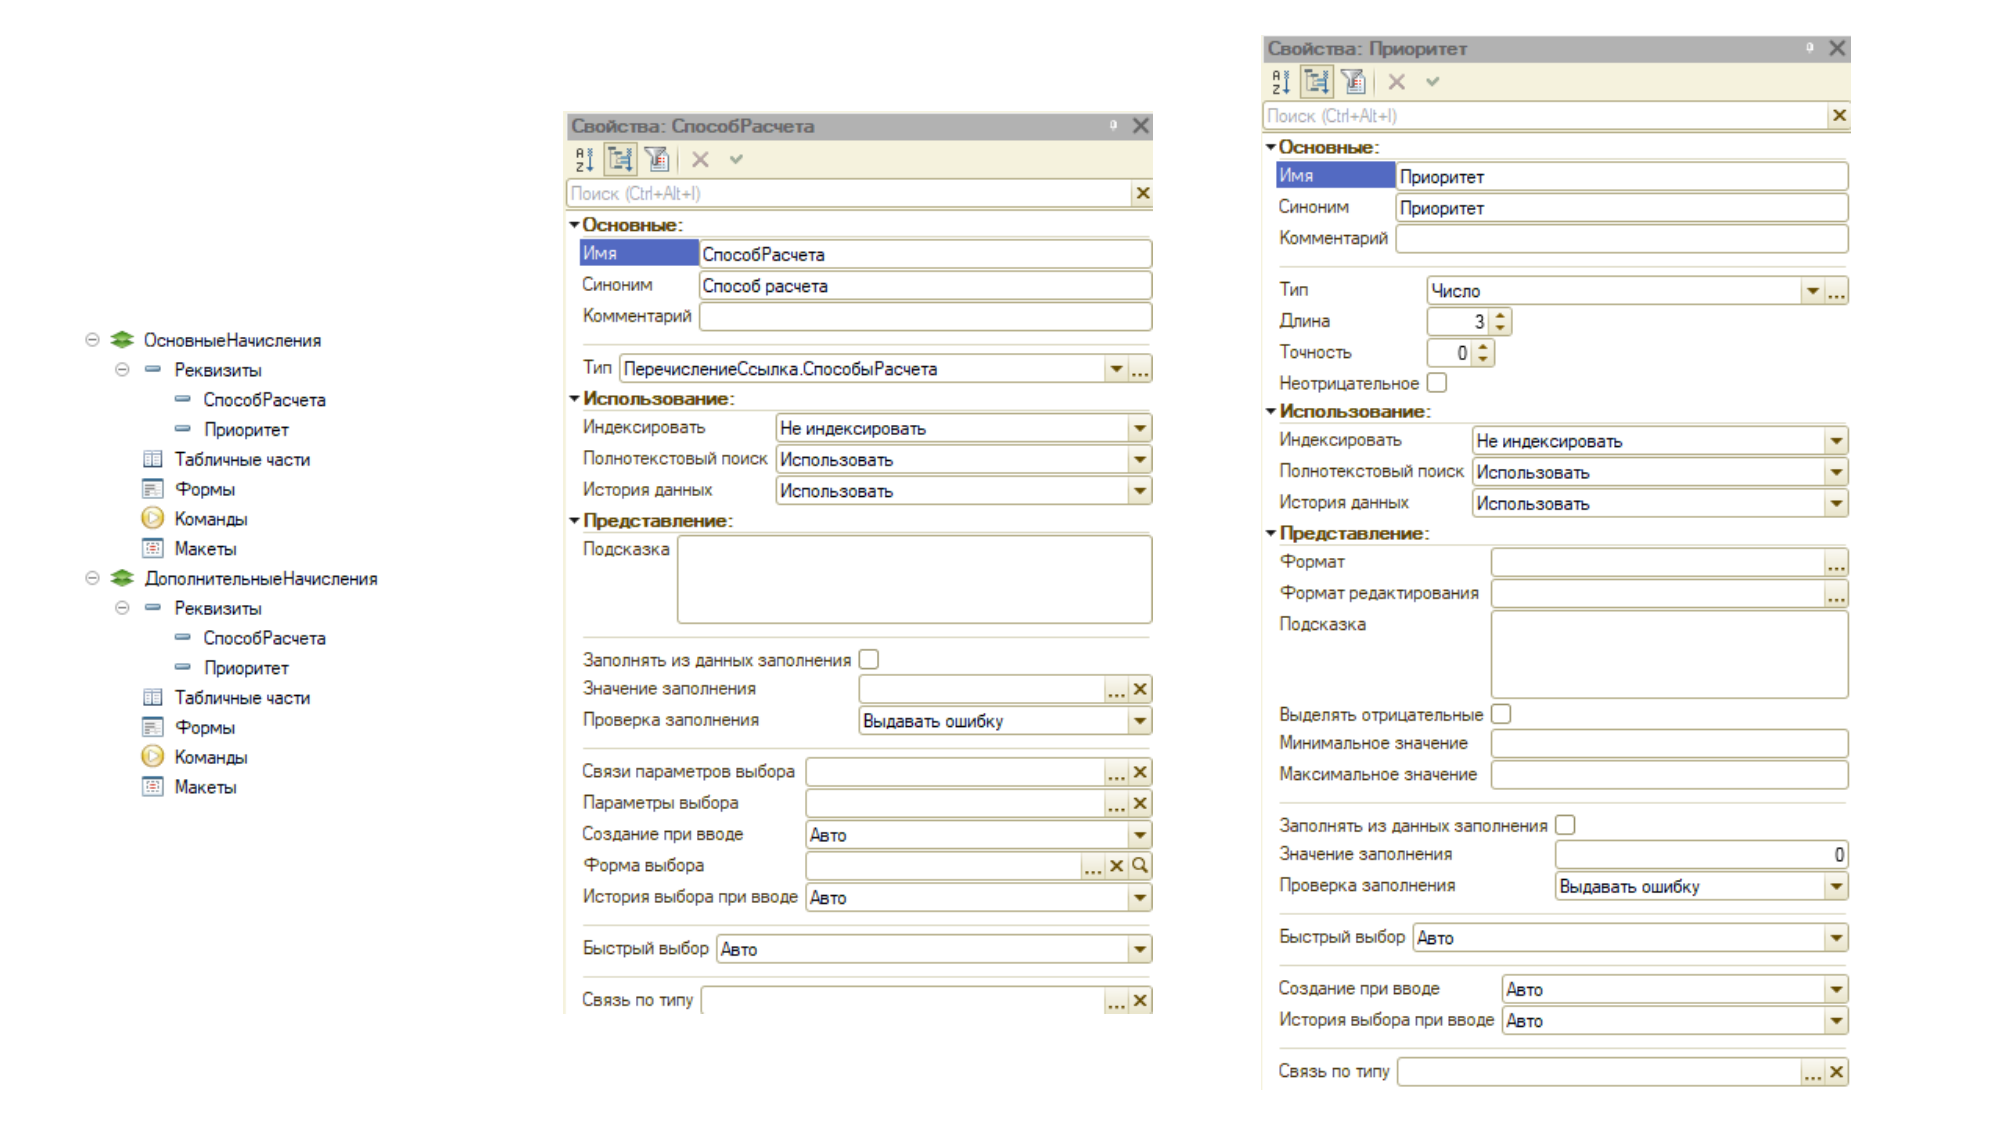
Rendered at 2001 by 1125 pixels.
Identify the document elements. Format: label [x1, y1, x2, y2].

picture [562, 111, 1153, 1014]
picture [81, 325, 385, 800]
picture [1260, 34, 1851, 1090]
